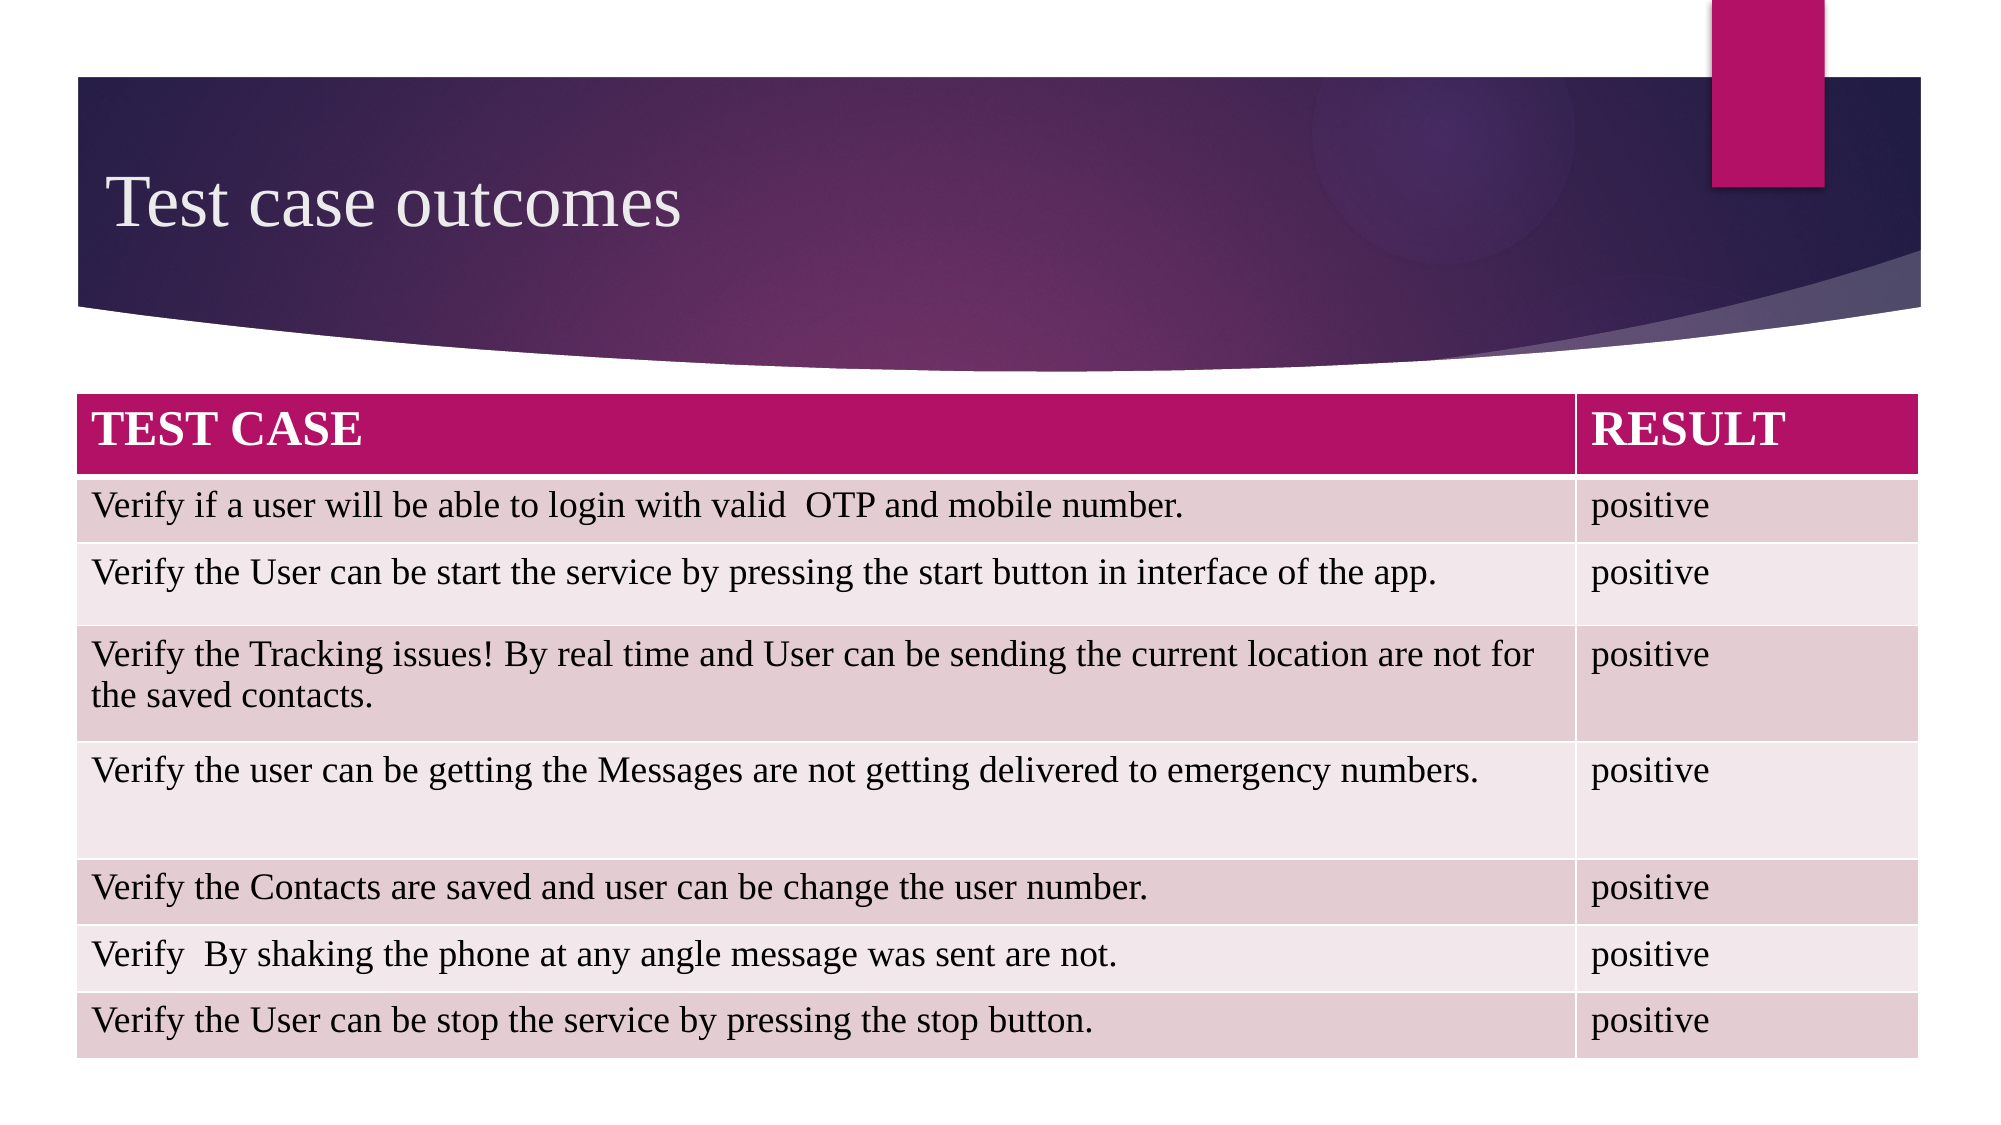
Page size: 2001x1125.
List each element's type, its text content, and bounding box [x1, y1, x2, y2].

table_cell positive [1577, 743, 1918, 858]
table_cell Verify the User can be start the service by pressing the start button in interface of the app. [77, 544, 1575, 625]
table_cell Verify the user can be getting the Messages are not getting delivered to emergency numbers. [77, 743, 1575, 858]
table_cell Verify the User can be stop the service by pressing the stop button. [77, 993, 1575, 1058]
table_header TEST CASE [77, 394, 1575, 474]
table_cell positive [1577, 926, 1918, 991]
table_cell Verify the Contacts are saved and user can be change the user number. [77, 860, 1575, 924]
table_cell Verify By shaking the phone at any angle message was sent are not. [77, 926, 1575, 991]
title Test case outcomes [90, 88, 1627, 305]
table_cell Verify the Tracking issues! By real time and User can be sending the current location are not for the saved contacts. [77, 626, 1575, 741]
table_cell Verify if a user will be able to login with valid OTP and mobile number. [77, 480, 1575, 542]
table_cell positive [1577, 480, 1918, 542]
table_cell positive [1577, 860, 1918, 924]
table_cell positive [1577, 626, 1918, 741]
table_header RESULT [1577, 394, 1918, 474]
table_cell positive [1577, 544, 1918, 625]
table_cell positive [1577, 993, 1918, 1058]
